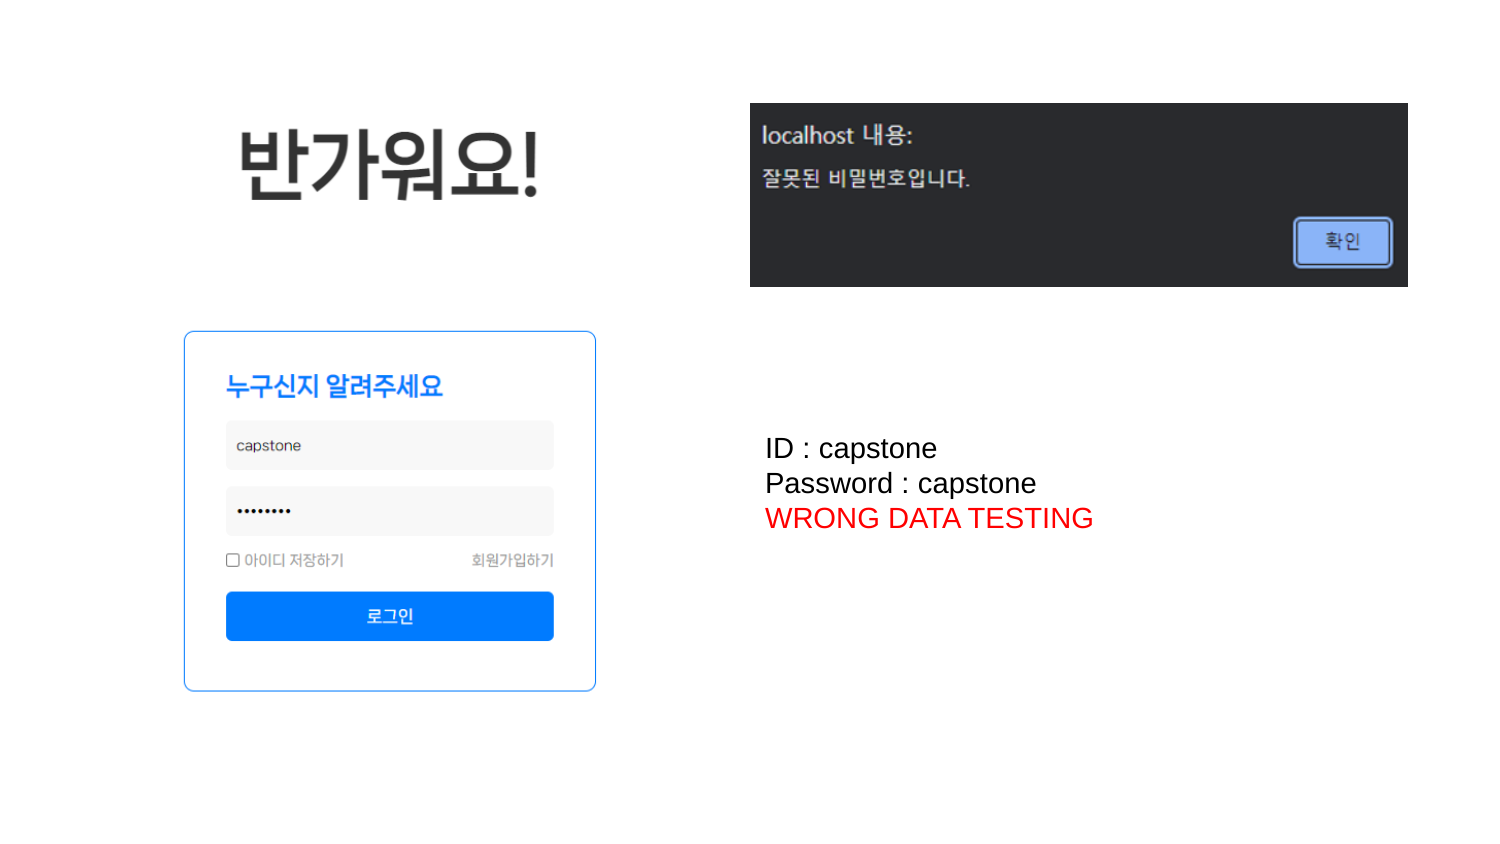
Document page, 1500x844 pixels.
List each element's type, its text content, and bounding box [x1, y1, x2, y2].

text_box ID : capstone Password : capstone WRONG DATA TESTING [750, 421, 1111, 542]
picture [155, 95, 629, 749]
picture [749, 103, 1408, 288]
